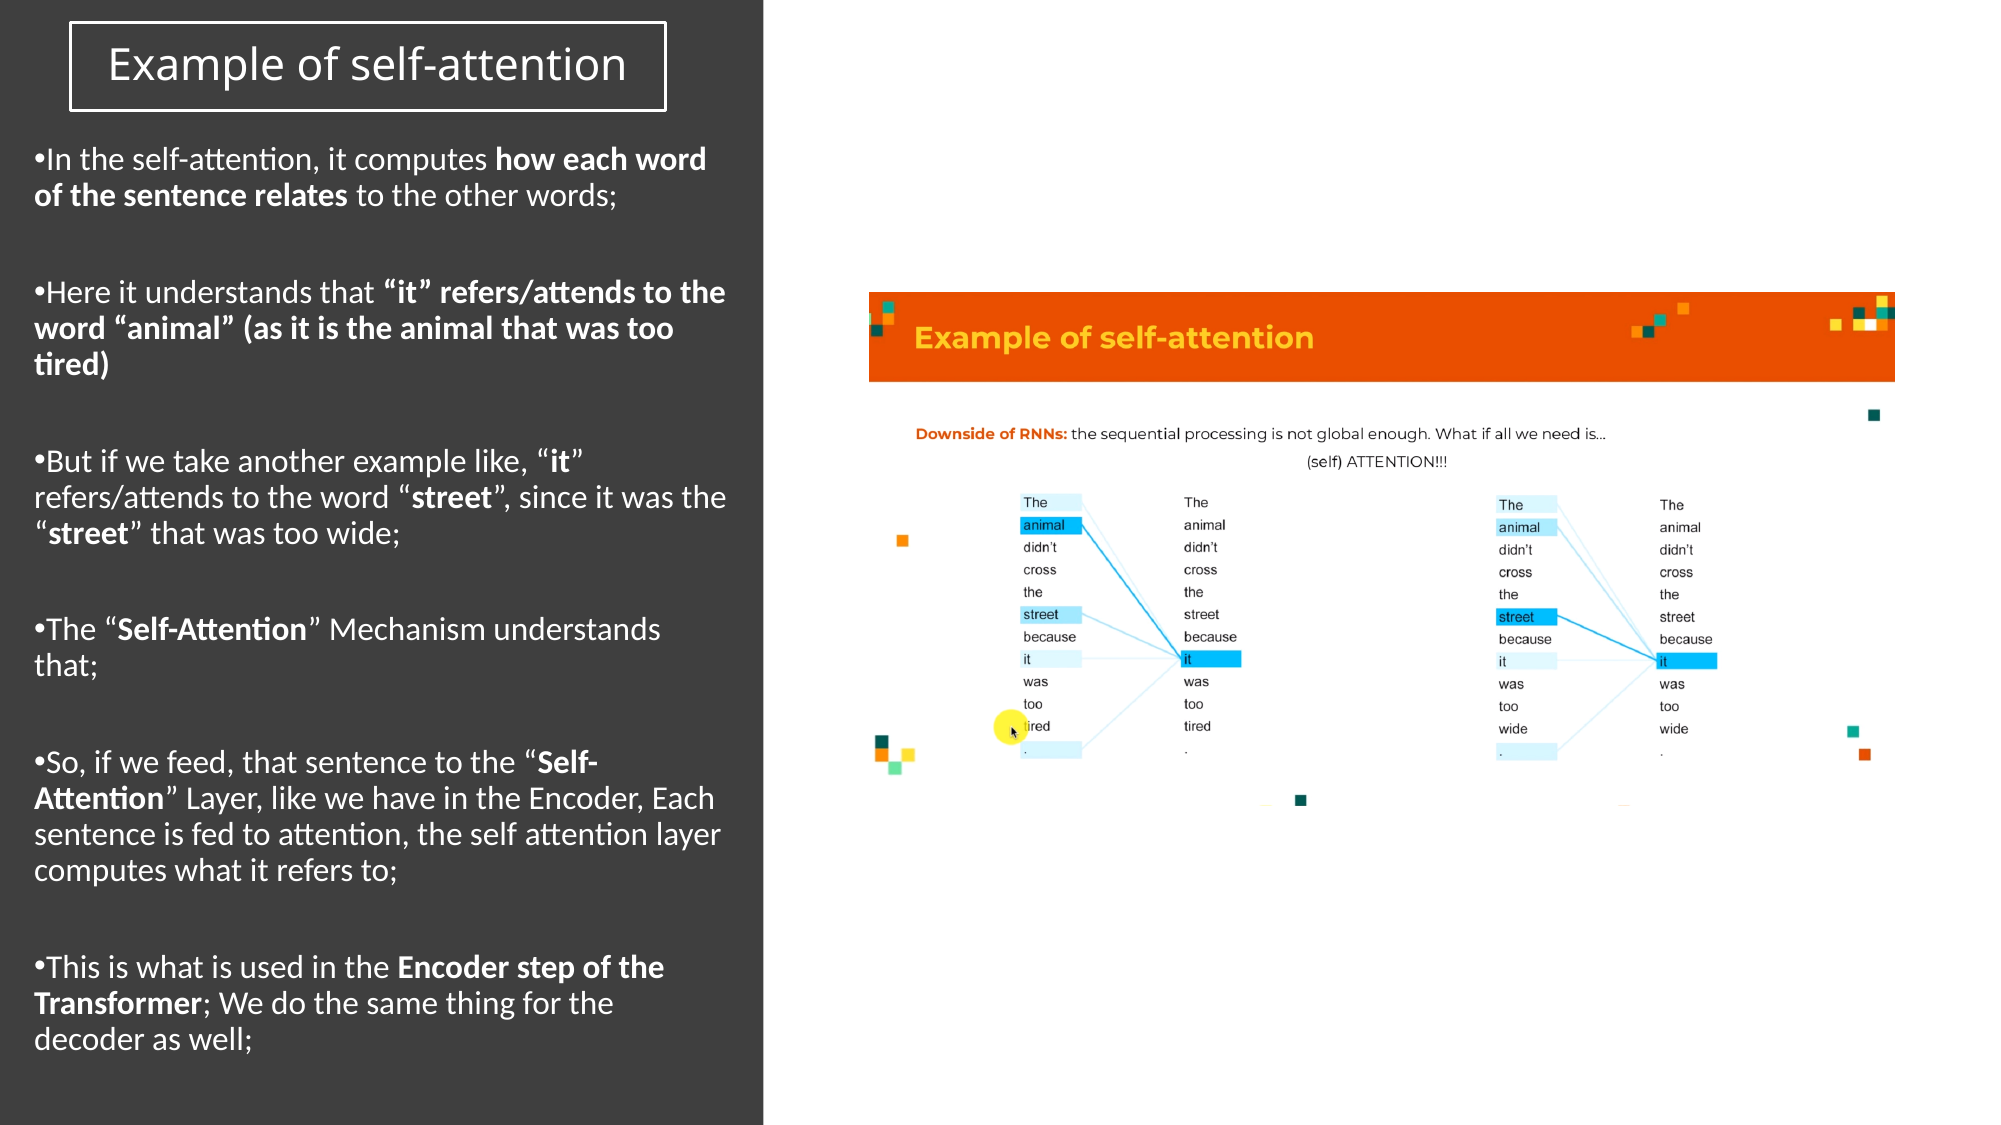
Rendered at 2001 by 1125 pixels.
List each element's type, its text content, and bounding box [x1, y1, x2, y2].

picture [869, 292, 1895, 806]
text_box Example of self-attention [70, 22, 666, 111]
text_box [0, 0, 764, 1125]
text_box In the self-attention, it computes how each word of the sentence relates to the other words; Here it understands that “it” refers/attends to the word “animal” (as it is the animal that was too tired) But if we take another example like, “it” refers/attends to the word “street”, since it was the “street” that was too wide; The “Self-Attention” Mechanism understands that; So, if we feed, that sentence to the “Self-Attention” Layer, like we have in the Encoder, Each sentence is fed to attention, the self attention layer computes what it refers to; This is what is used in the Encoder step of the Transformer; We do the same thing for the decoder as well; [19, 134, 745, 1067]
